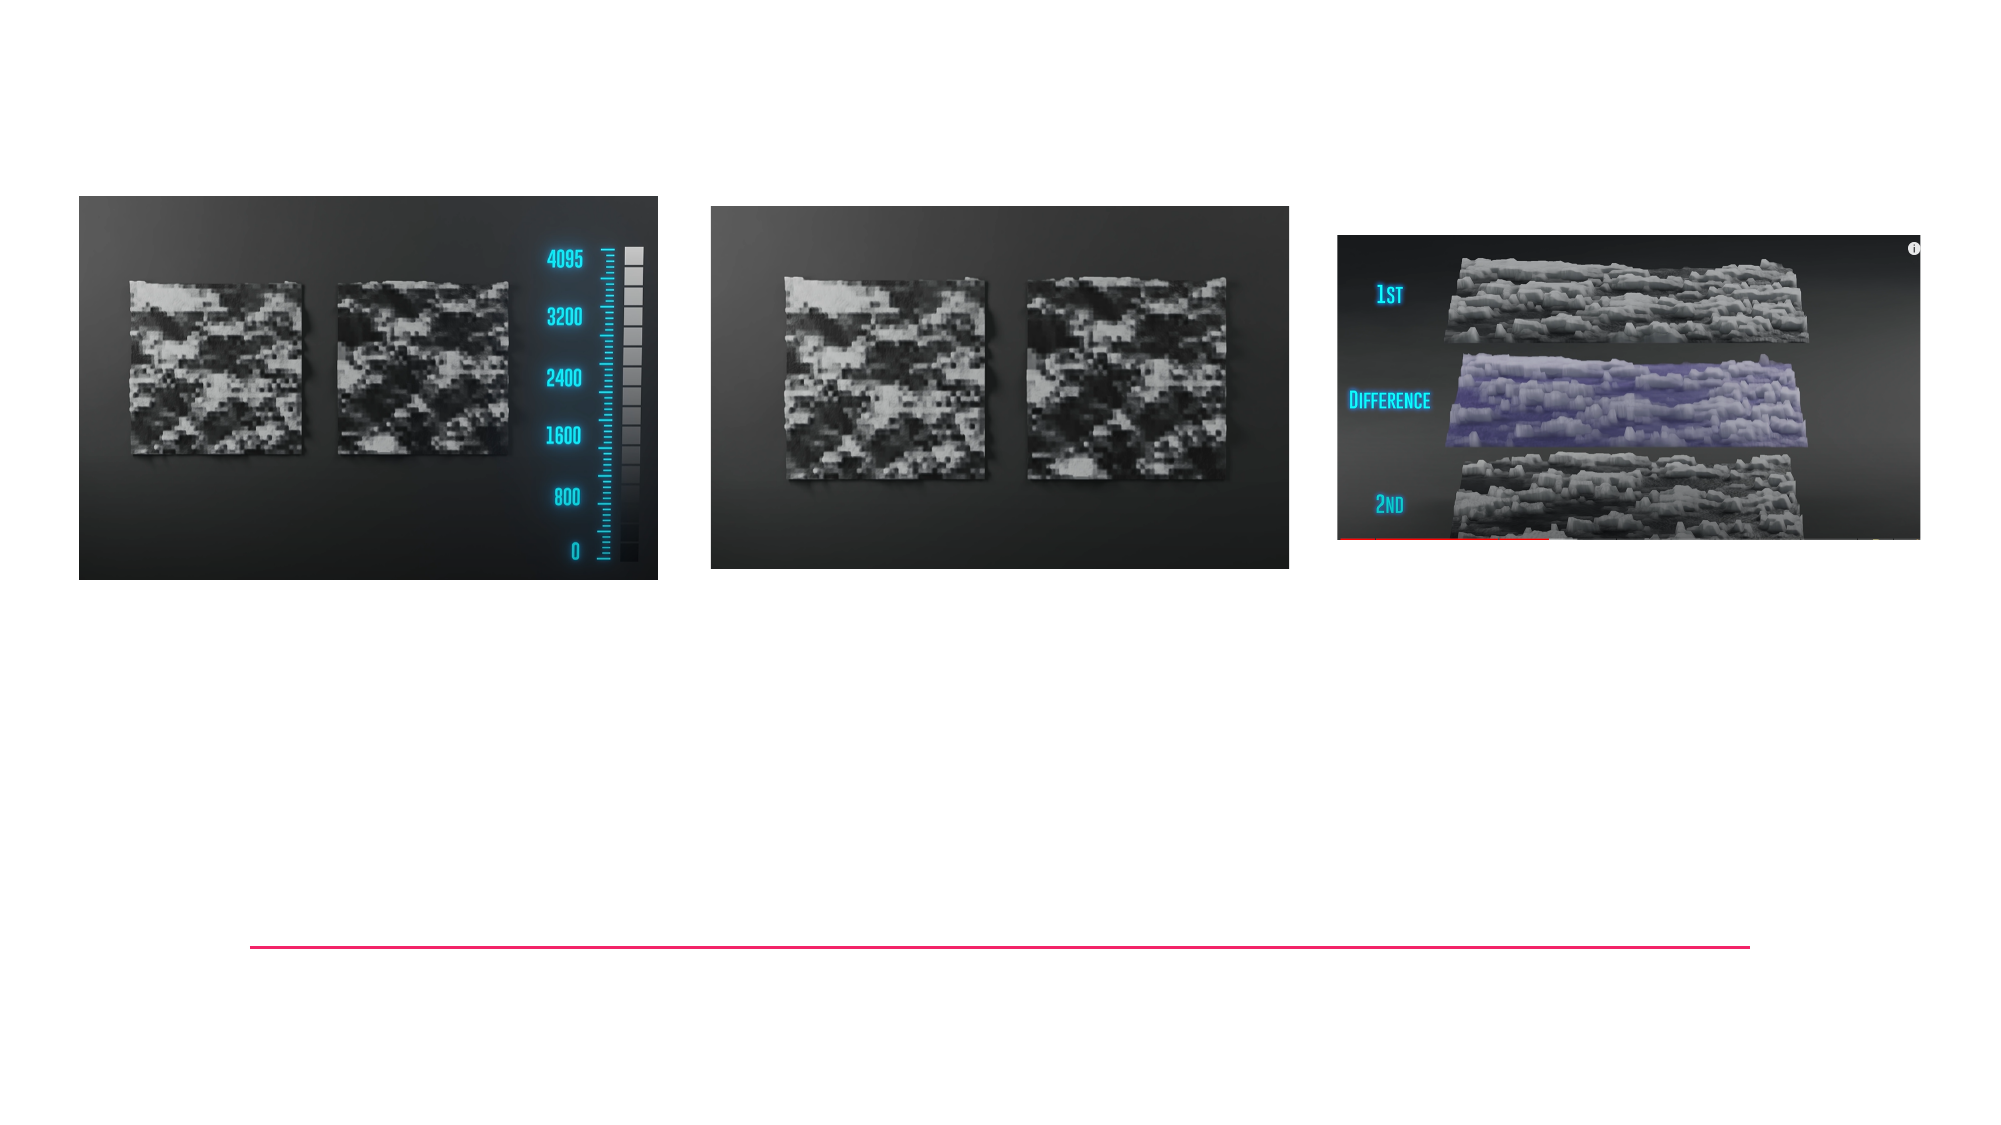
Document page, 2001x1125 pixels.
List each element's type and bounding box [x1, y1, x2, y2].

list [79, 196, 658, 580]
picture [1337, 235, 1921, 540]
picture [710, 206, 1290, 569]
